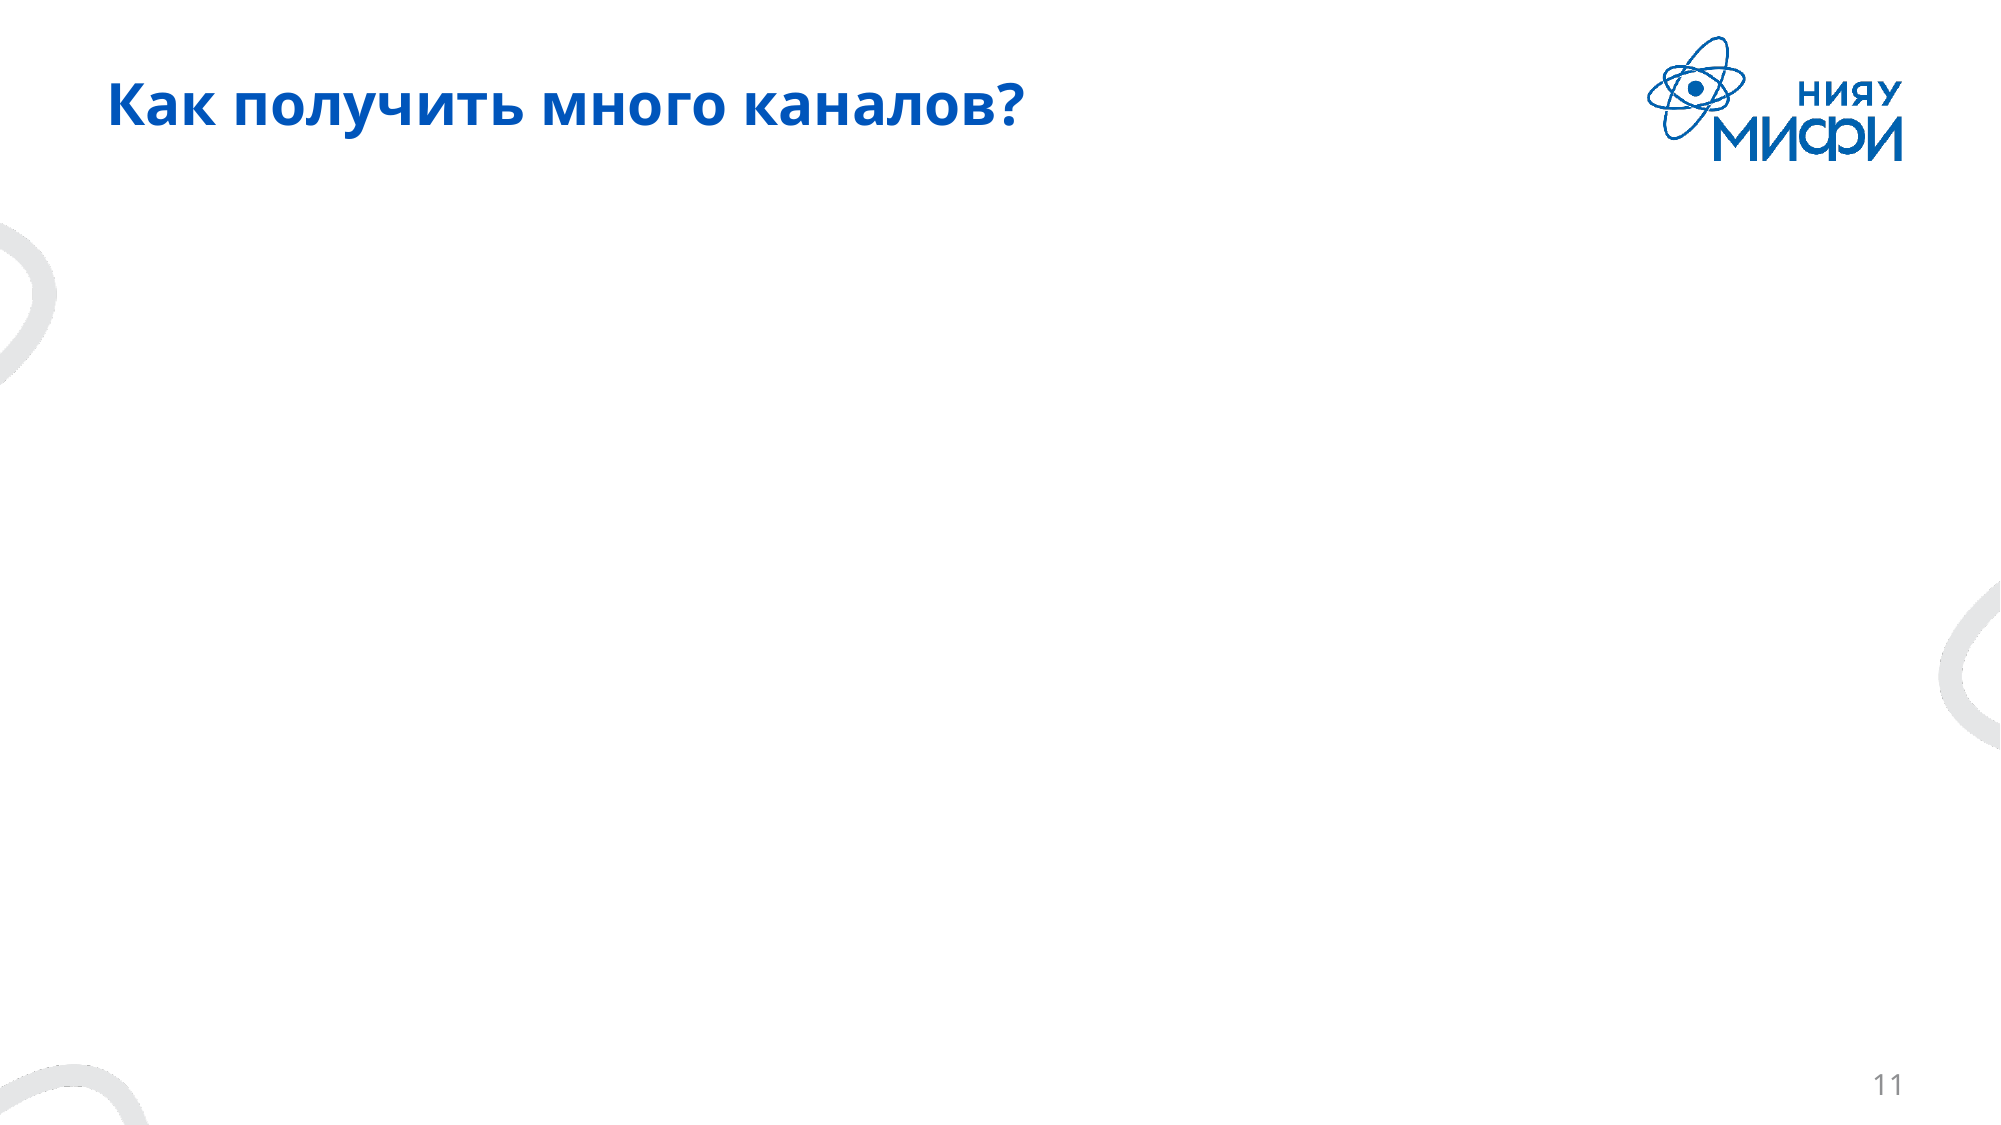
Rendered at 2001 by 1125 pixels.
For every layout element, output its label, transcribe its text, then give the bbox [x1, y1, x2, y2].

picture [1919, 554, 2001, 767]
picture [1637, 27, 1910, 173]
picture [0, 1032, 162, 1125]
picture [0, 208, 122, 456]
title Как получить много каналов? [91, 58, 1601, 145]
